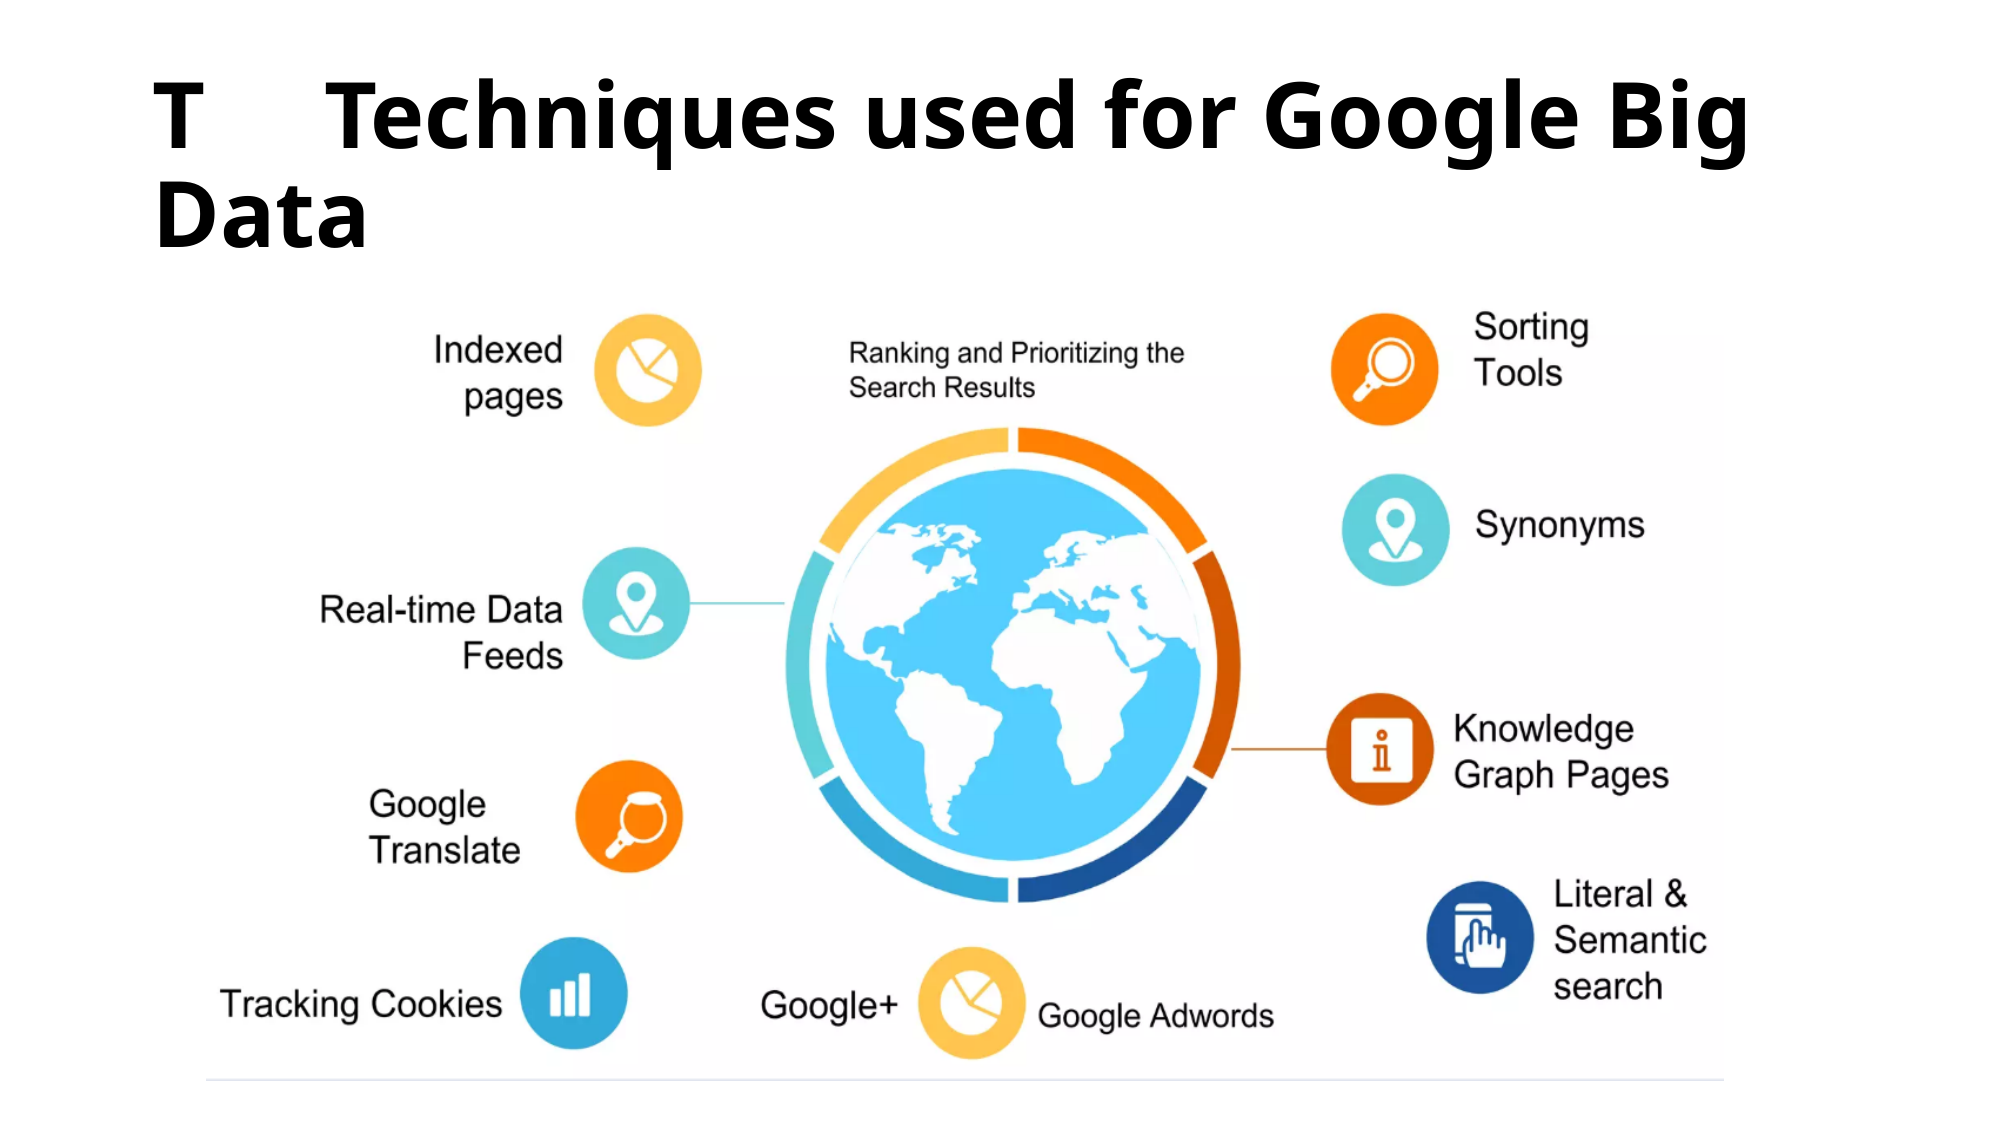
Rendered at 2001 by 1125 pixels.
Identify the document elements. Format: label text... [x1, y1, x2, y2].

title T Techniques used for Google Big Data [137, 59, 1863, 278]
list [206, 299, 1724, 1081]
